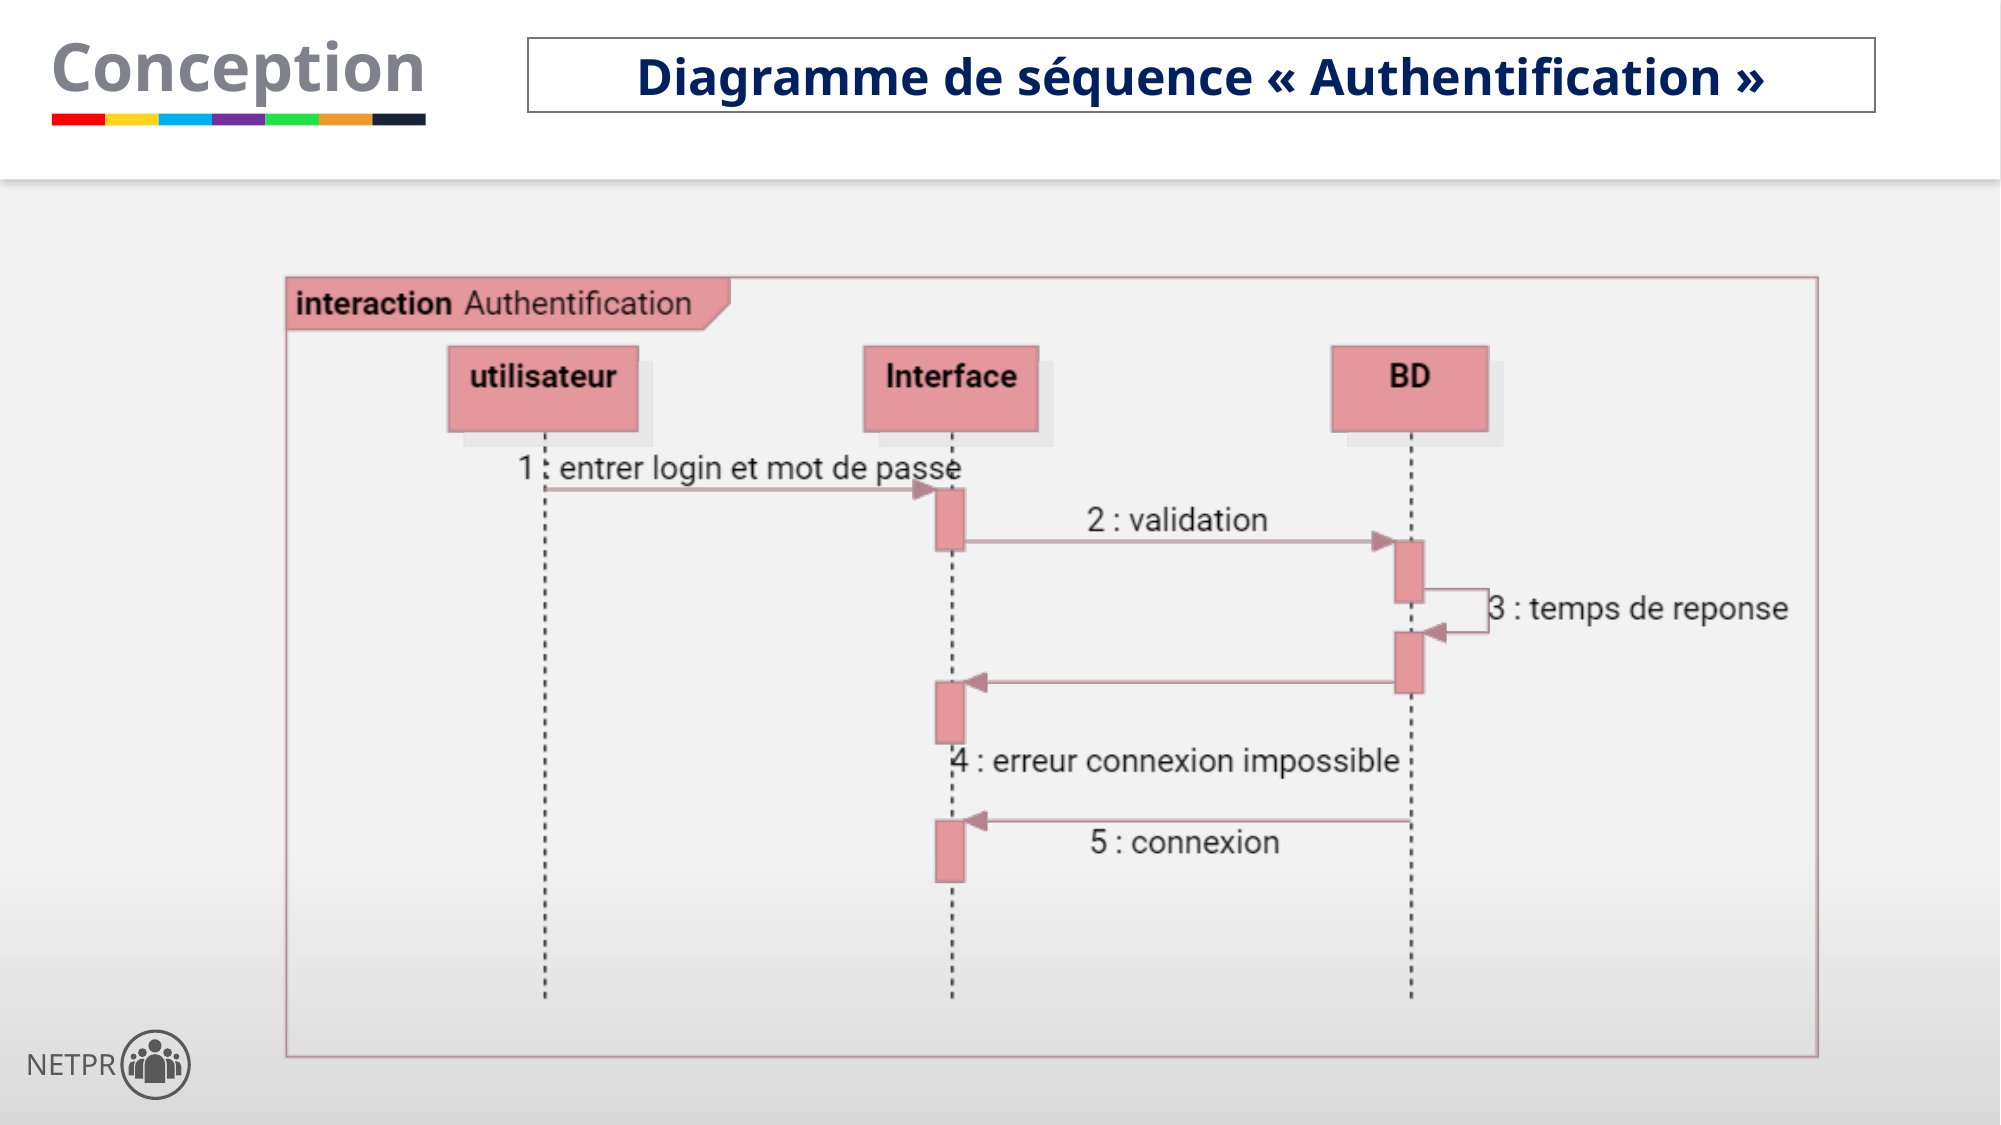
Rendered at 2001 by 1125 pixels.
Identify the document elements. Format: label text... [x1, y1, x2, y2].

text_box Conception [35, 17, 443, 113]
text_box Diagramme de séquence « Authentification » [527, 37, 1876, 113]
picture [265, 256, 1904, 1125]
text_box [51, 113, 426, 126]
